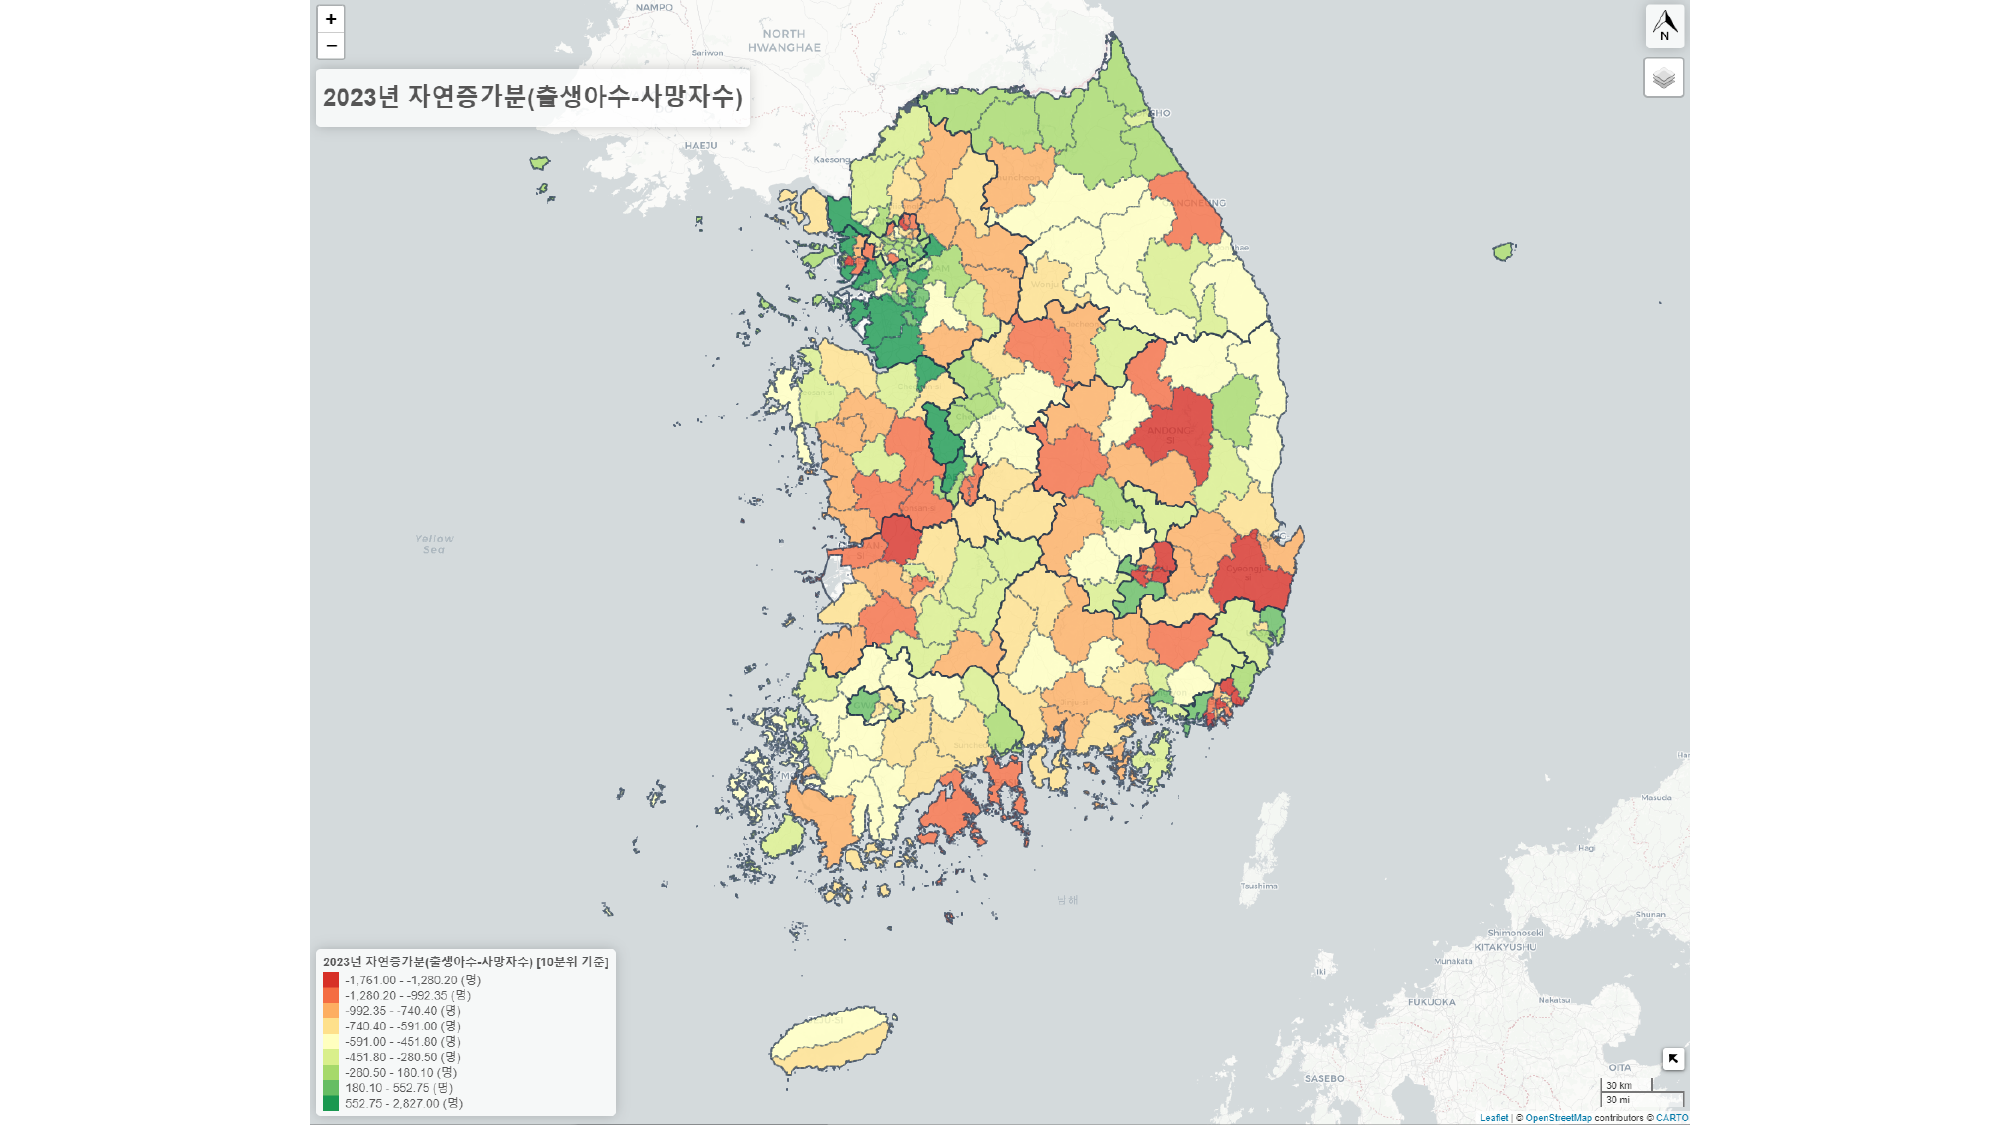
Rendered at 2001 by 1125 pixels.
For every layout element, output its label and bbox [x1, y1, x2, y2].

picture [310, 0, 1690, 1125]
